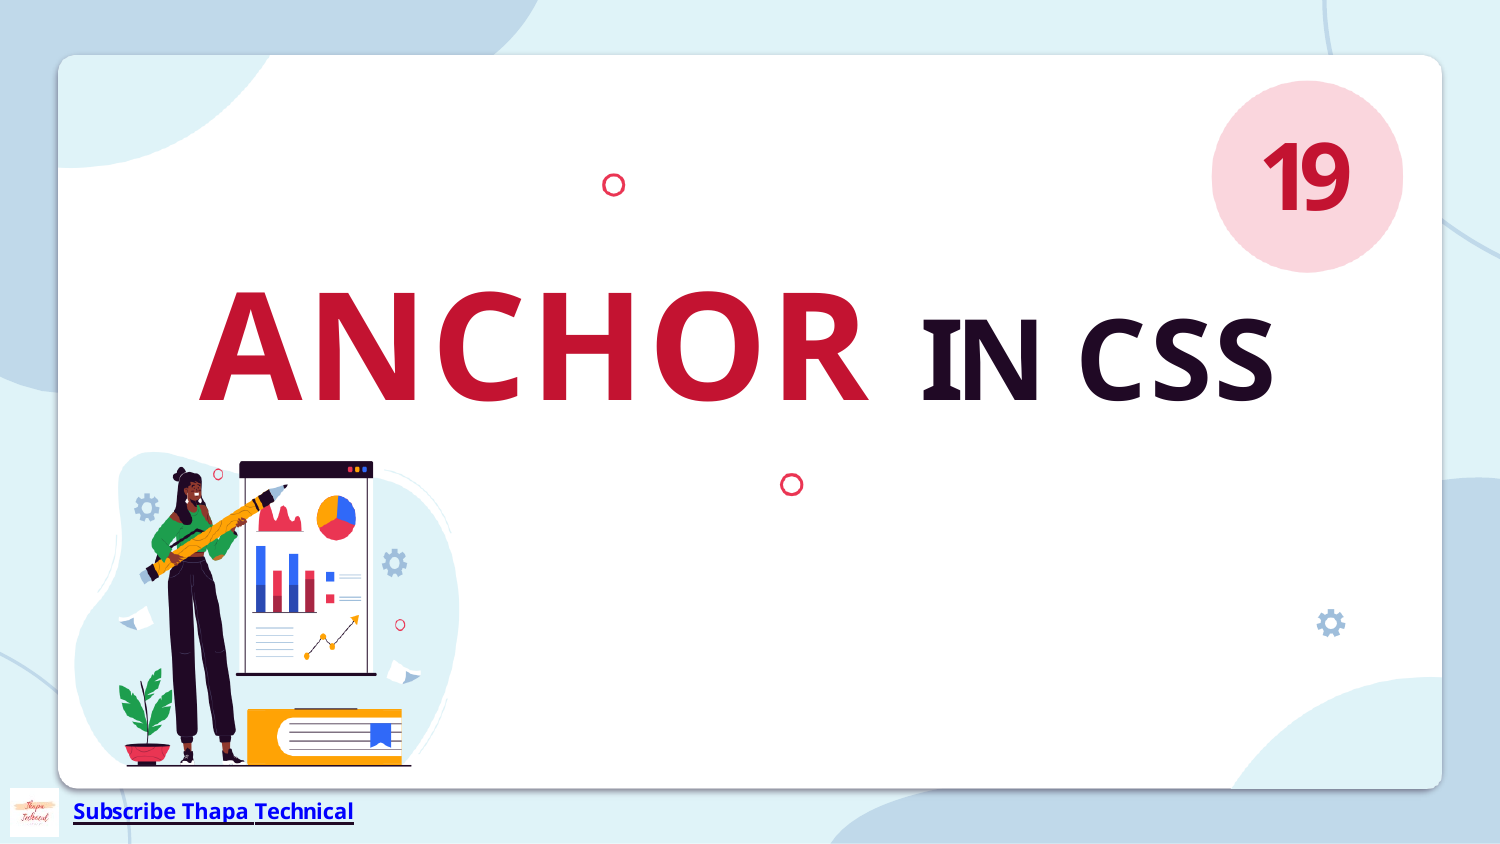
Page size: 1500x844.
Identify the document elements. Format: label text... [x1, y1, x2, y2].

text_box Subscribe Thapa Technical [71, 797, 378, 828]
picture [10, 48, 1451, 837]
